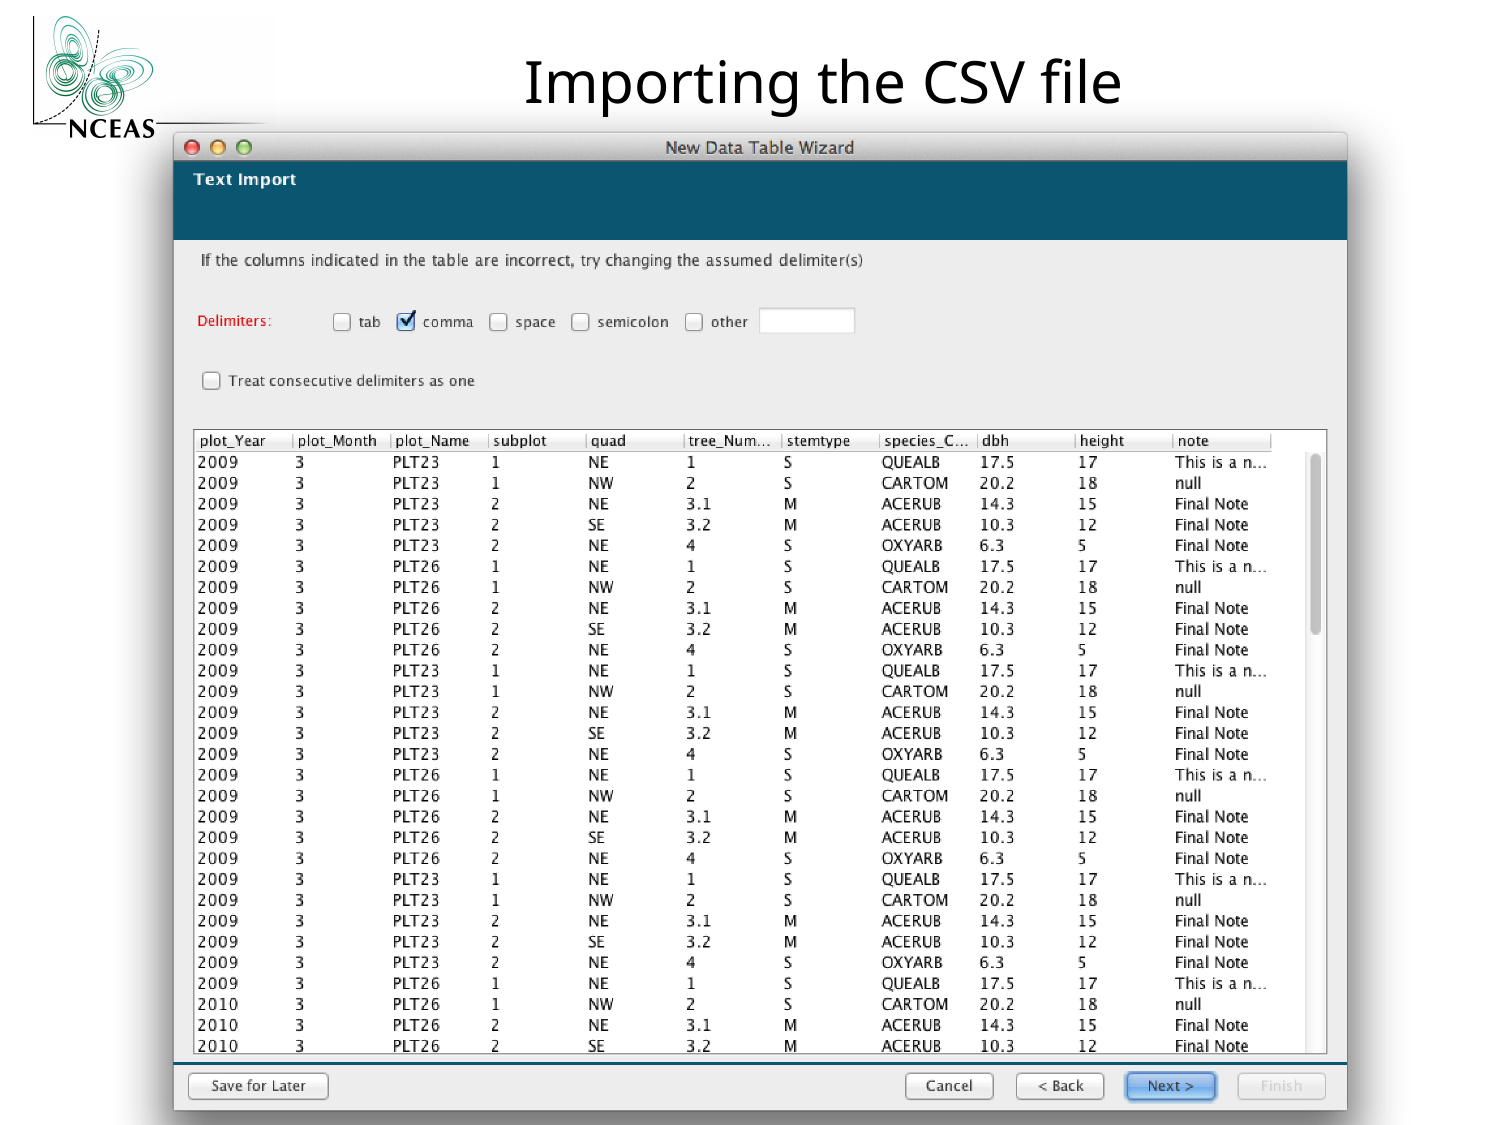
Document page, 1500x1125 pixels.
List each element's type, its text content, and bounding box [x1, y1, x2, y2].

title Importing the CSV file [199, 0, 1456, 160]
picture [33, 16, 1421, 1125]
